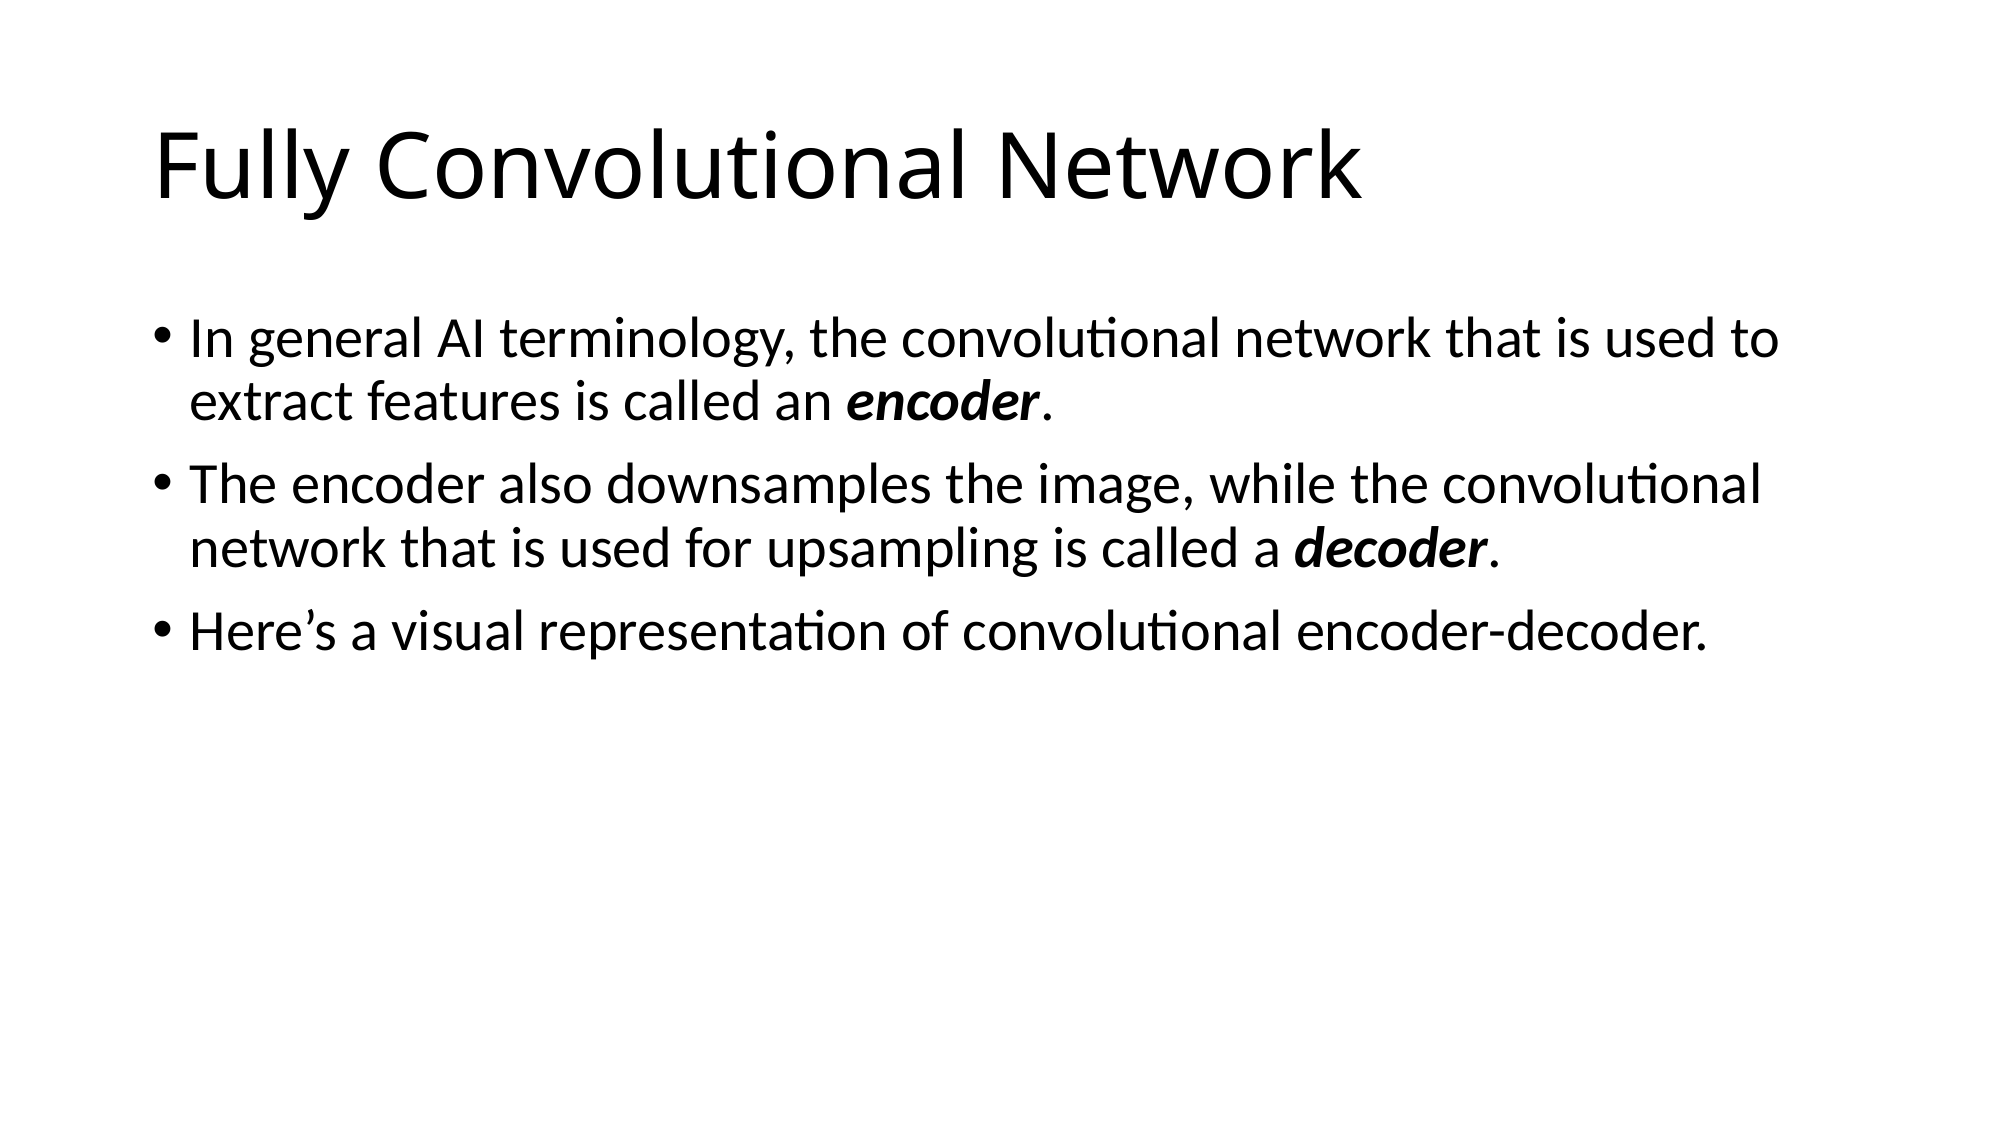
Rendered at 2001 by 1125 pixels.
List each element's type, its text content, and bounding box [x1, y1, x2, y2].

list In general AI terminology, the convolutional network that is used to extract features is called an encoder. The encoder also downsamples the image, while the convolutional network that is used for upsampling is called a decoder. Here’s a visual representation of convolutional encoder-decoder. [137, 299, 1863, 1014]
title Fully Convolutional Network [137, 59, 1863, 278]
